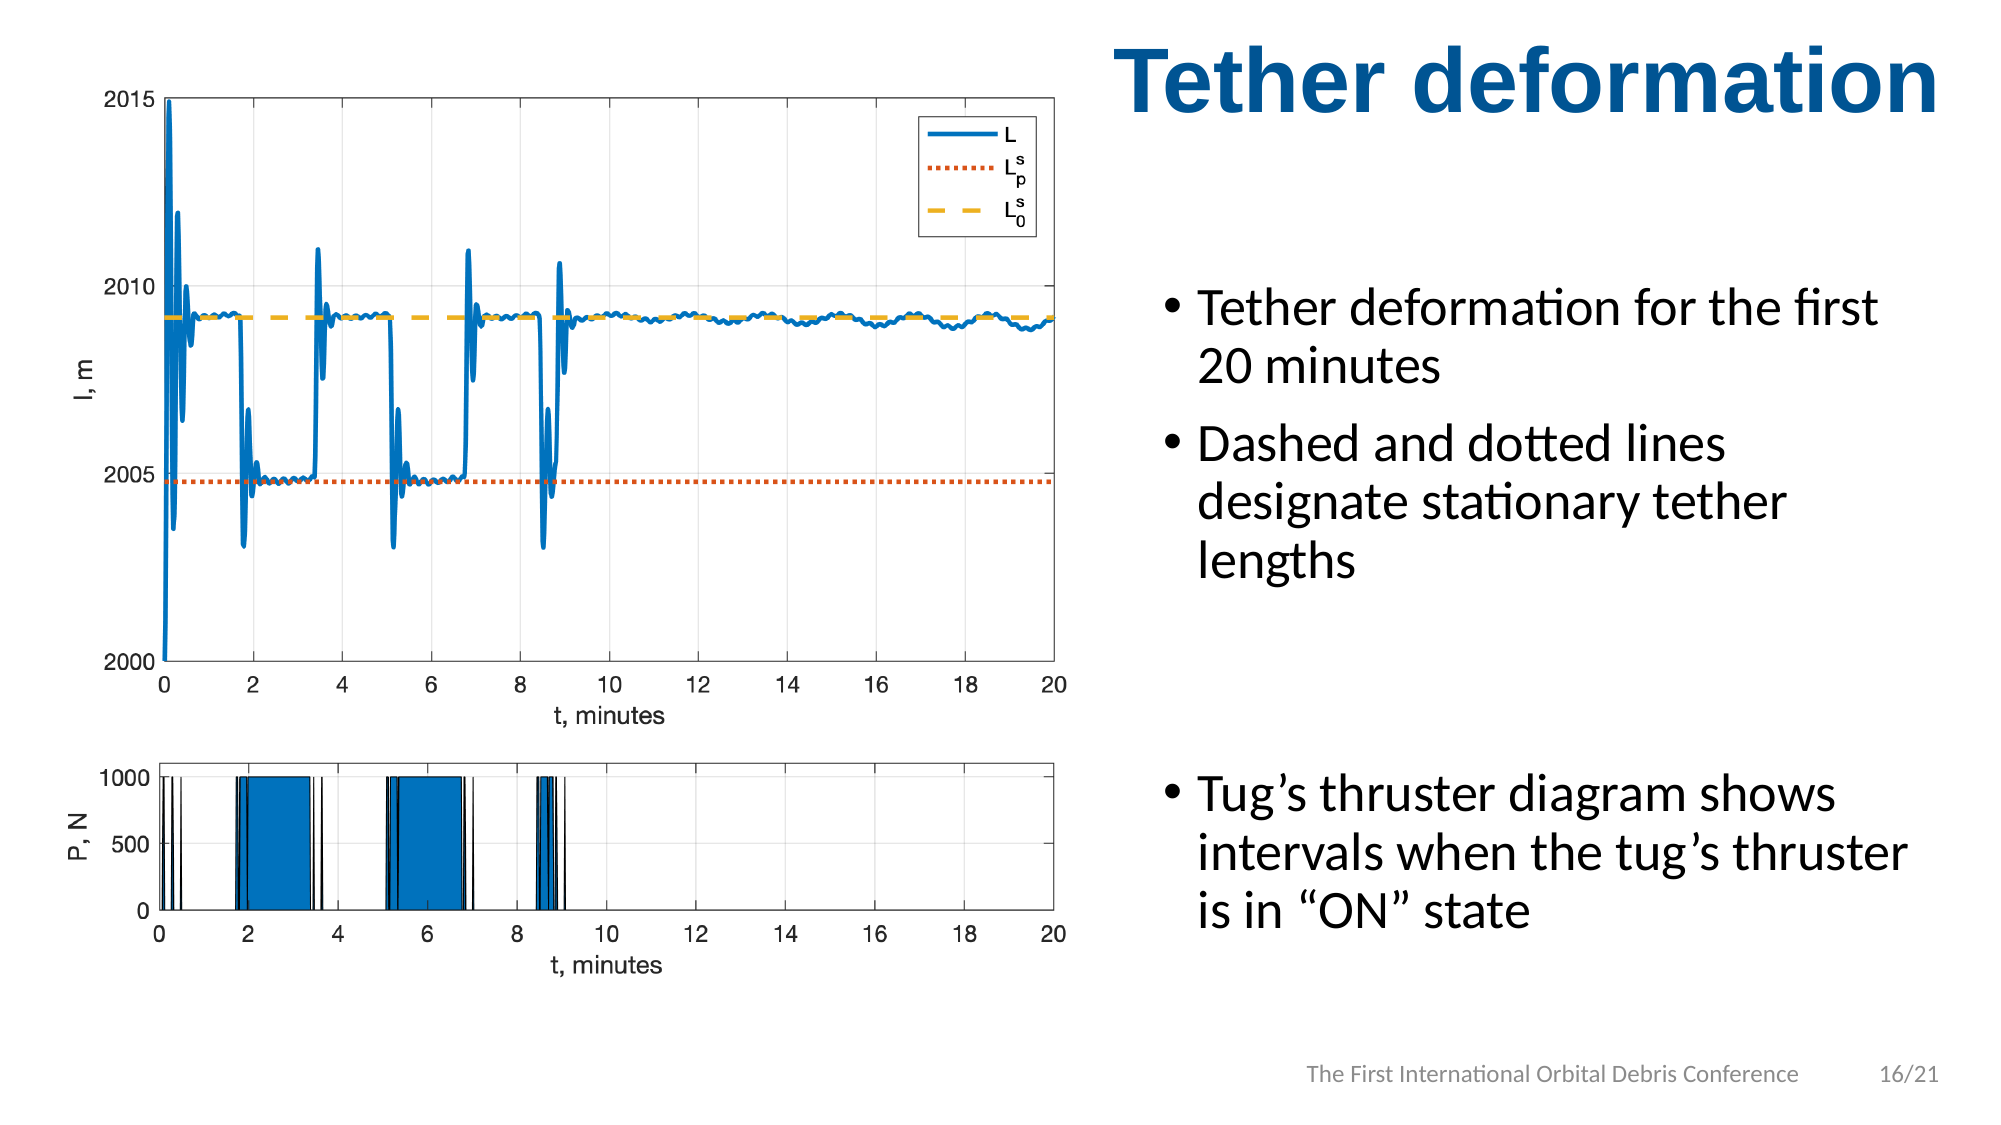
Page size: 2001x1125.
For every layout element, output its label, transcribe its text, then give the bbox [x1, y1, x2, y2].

picture [9, 746, 1163, 979]
slide_number 16/21 [1841, 1042, 1955, 1103]
picture [15, 46, 1163, 737]
title Tether deformation [741, 24, 1957, 142]
footer The First International Orbital Debris Conference [741, 1042, 1821, 1103]
list Tether deformation for the first 20 minutes Dashed and dotted lines designate stationary tether lengths Tug’s thruster diagram shows intervals when the tug’s thruster is in “ON” state [1148, 183, 1936, 952]
